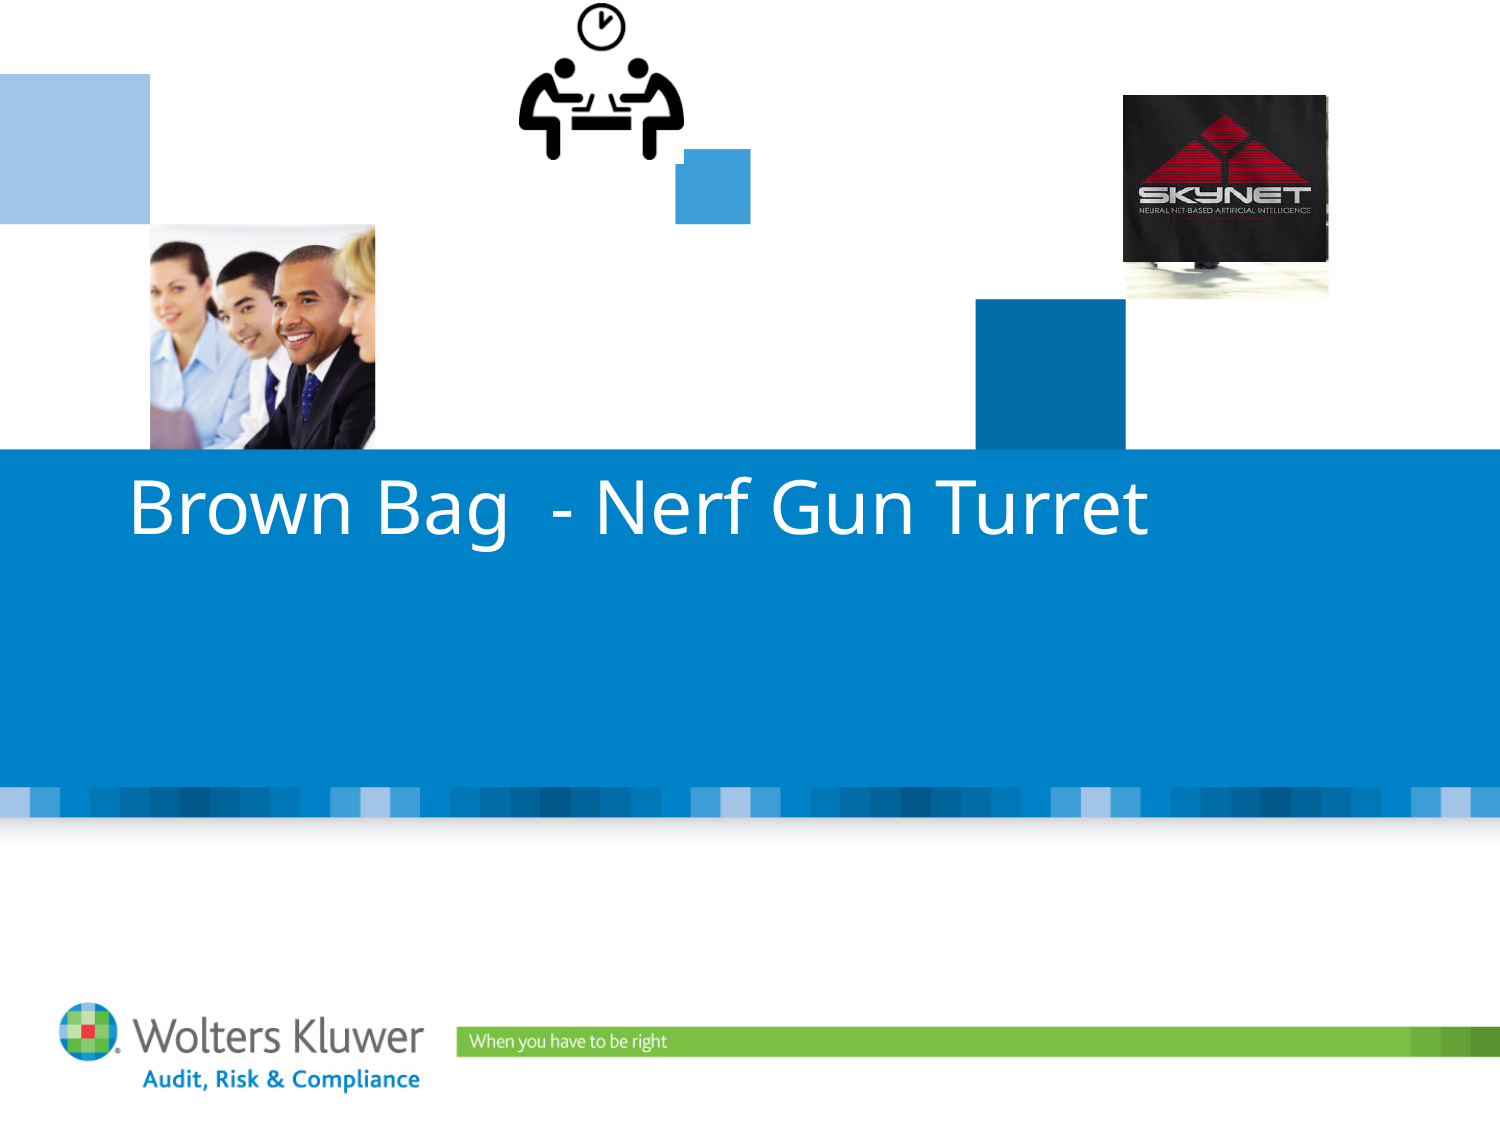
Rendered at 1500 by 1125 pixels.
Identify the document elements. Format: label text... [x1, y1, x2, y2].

title Brown Bag - Nerf Gun Turret [112, 429, 1388, 580]
picture [0, 0, 1500, 449]
picture [0, 785, 1500, 1125]
